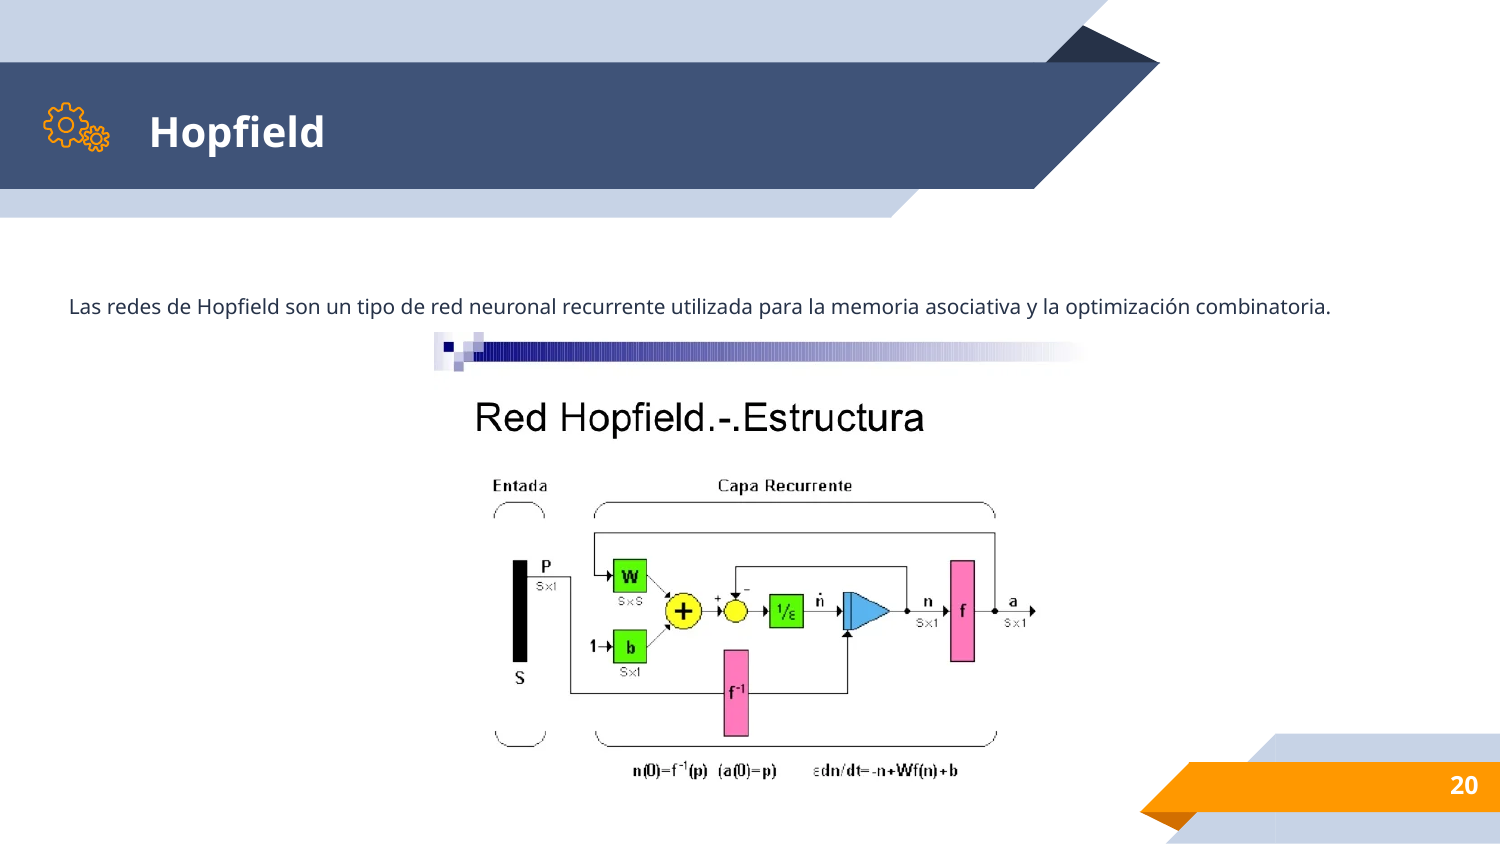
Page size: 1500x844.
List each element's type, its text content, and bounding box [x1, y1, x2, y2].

slide_number ‹#› [1249, 760, 1494, 813]
picture [433, 332, 1091, 825]
list Las redes de Hopfield son un tipo de red neuronal recurrente utilizada para la memoria asociativa y la optimización combinatoria. [53, 217, 1471, 392]
title Hopfield [133, 64, 1035, 190]
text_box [44, 103, 109, 152]
